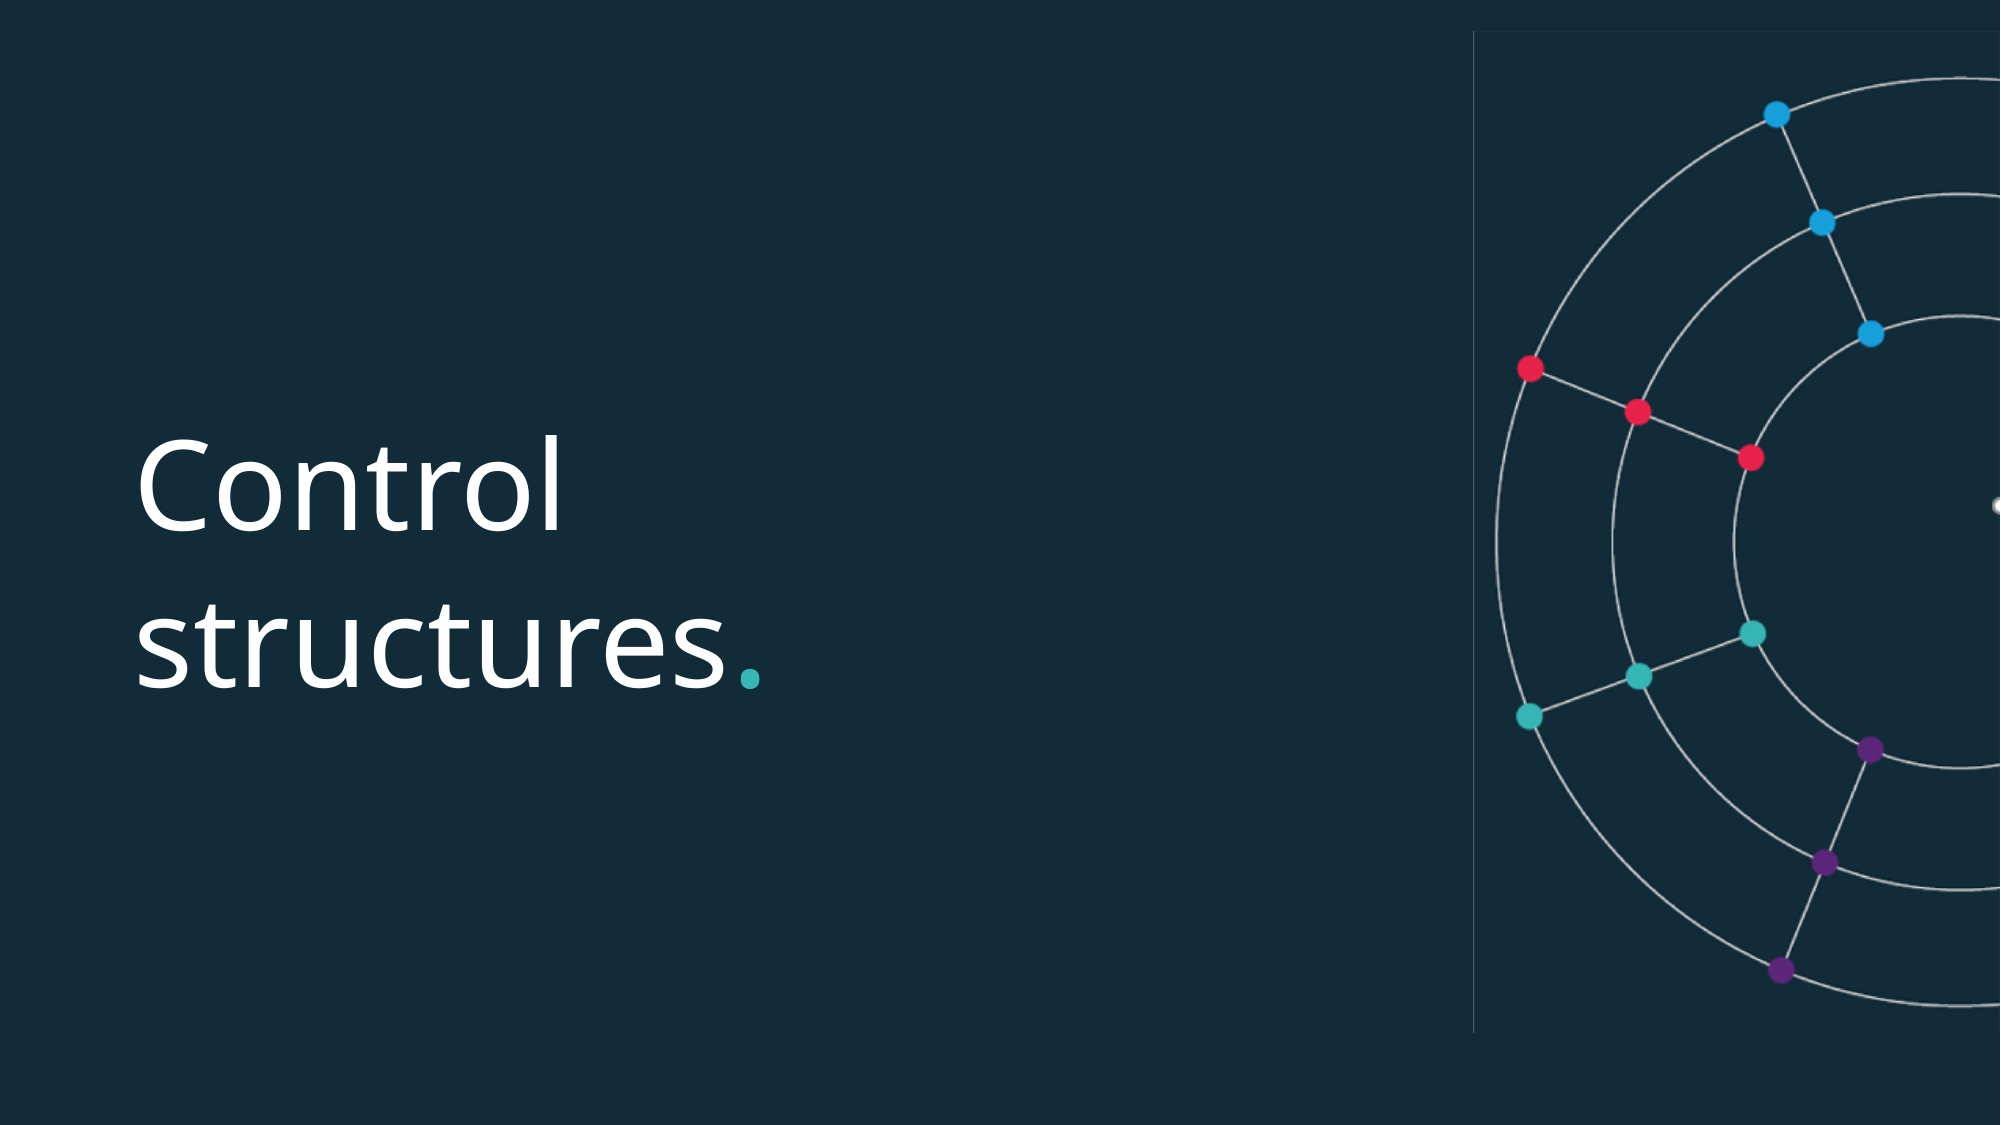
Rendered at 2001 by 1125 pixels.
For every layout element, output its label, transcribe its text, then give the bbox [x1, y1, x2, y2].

title Control structures. [118, 335, 1300, 728]
picture [1473, 30, 2000, 1033]
